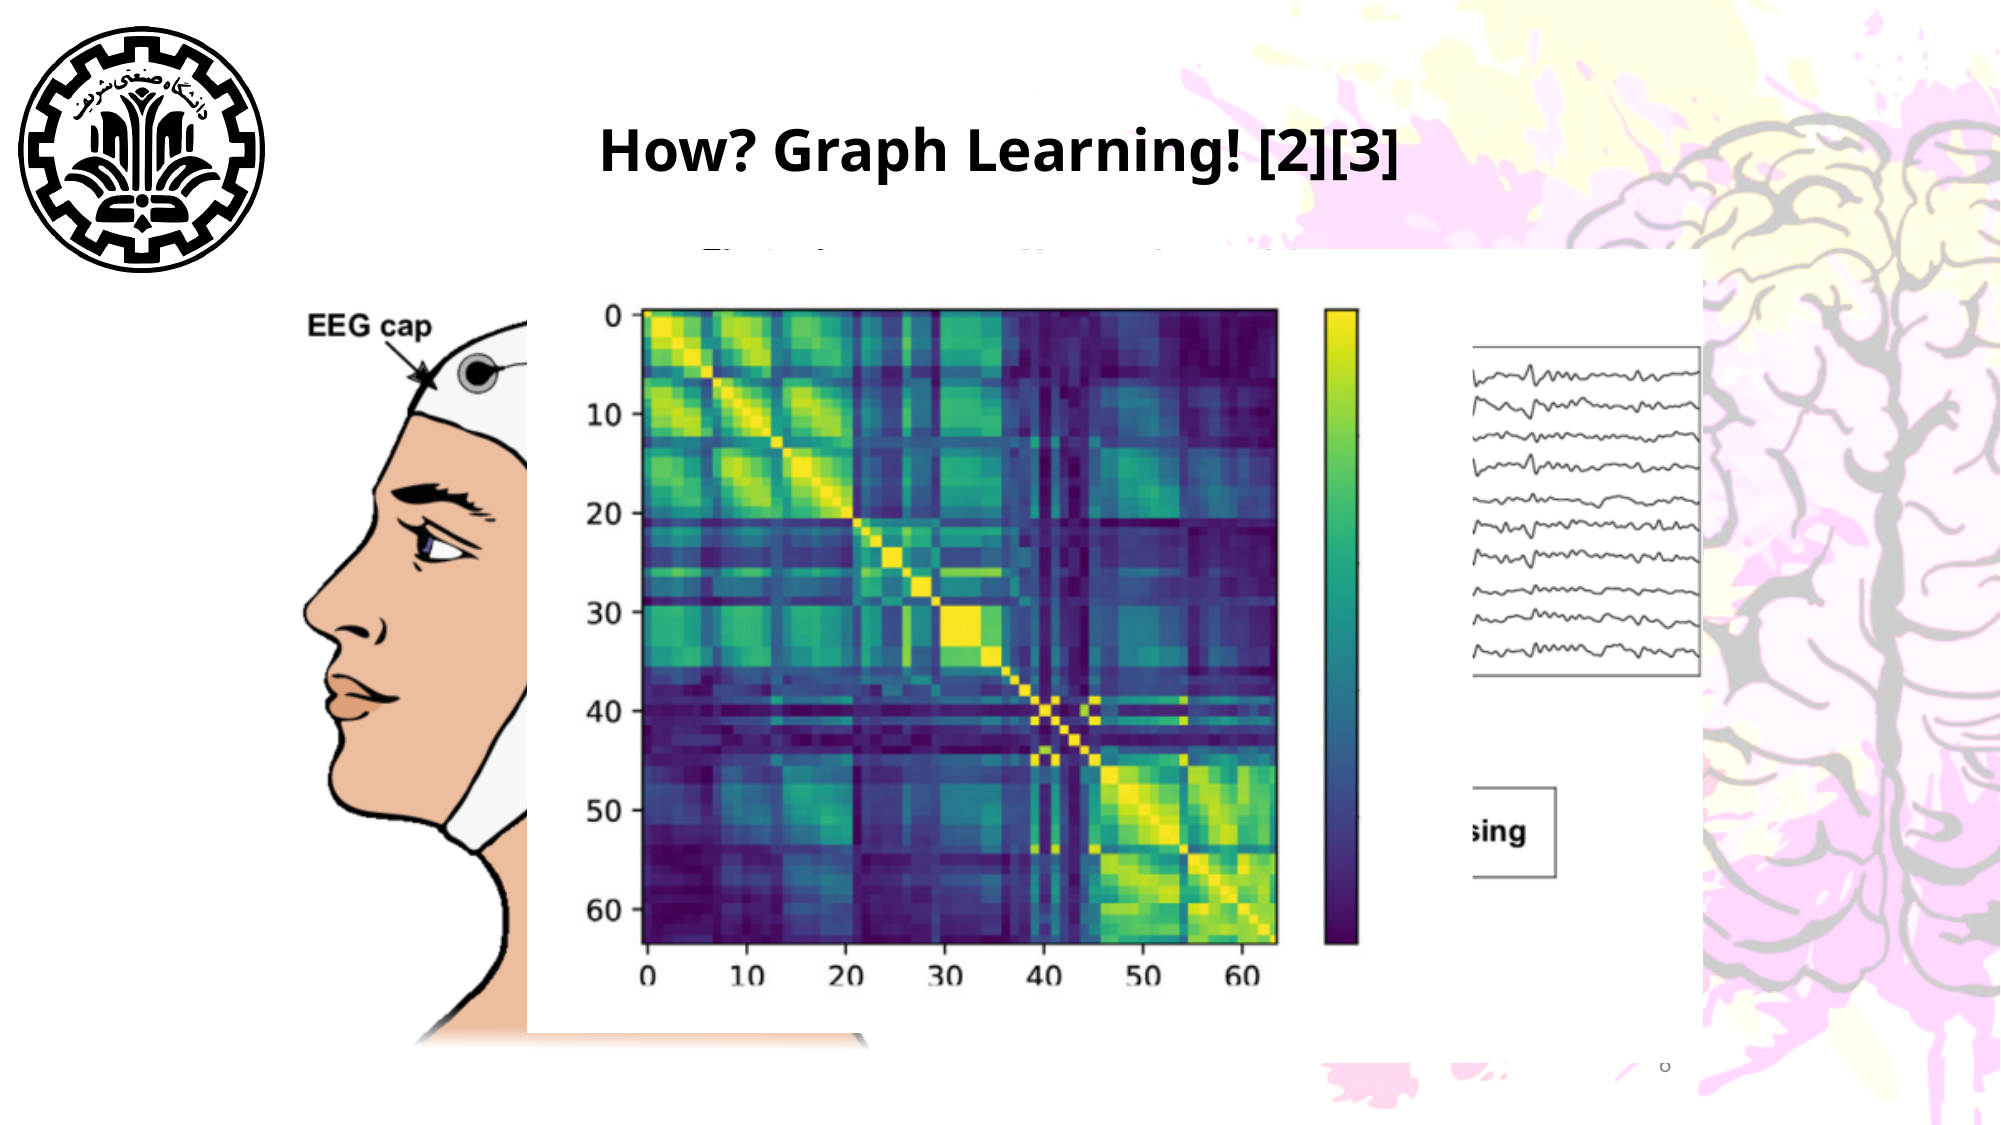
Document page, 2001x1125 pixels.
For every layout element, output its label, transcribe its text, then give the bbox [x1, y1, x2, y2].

slide_number 6 [1236, 1063, 1687, 1093]
picture [0, 0, 2001, 1125]
title How? Graph Learning! [2][3] [265, 105, 1863, 200]
